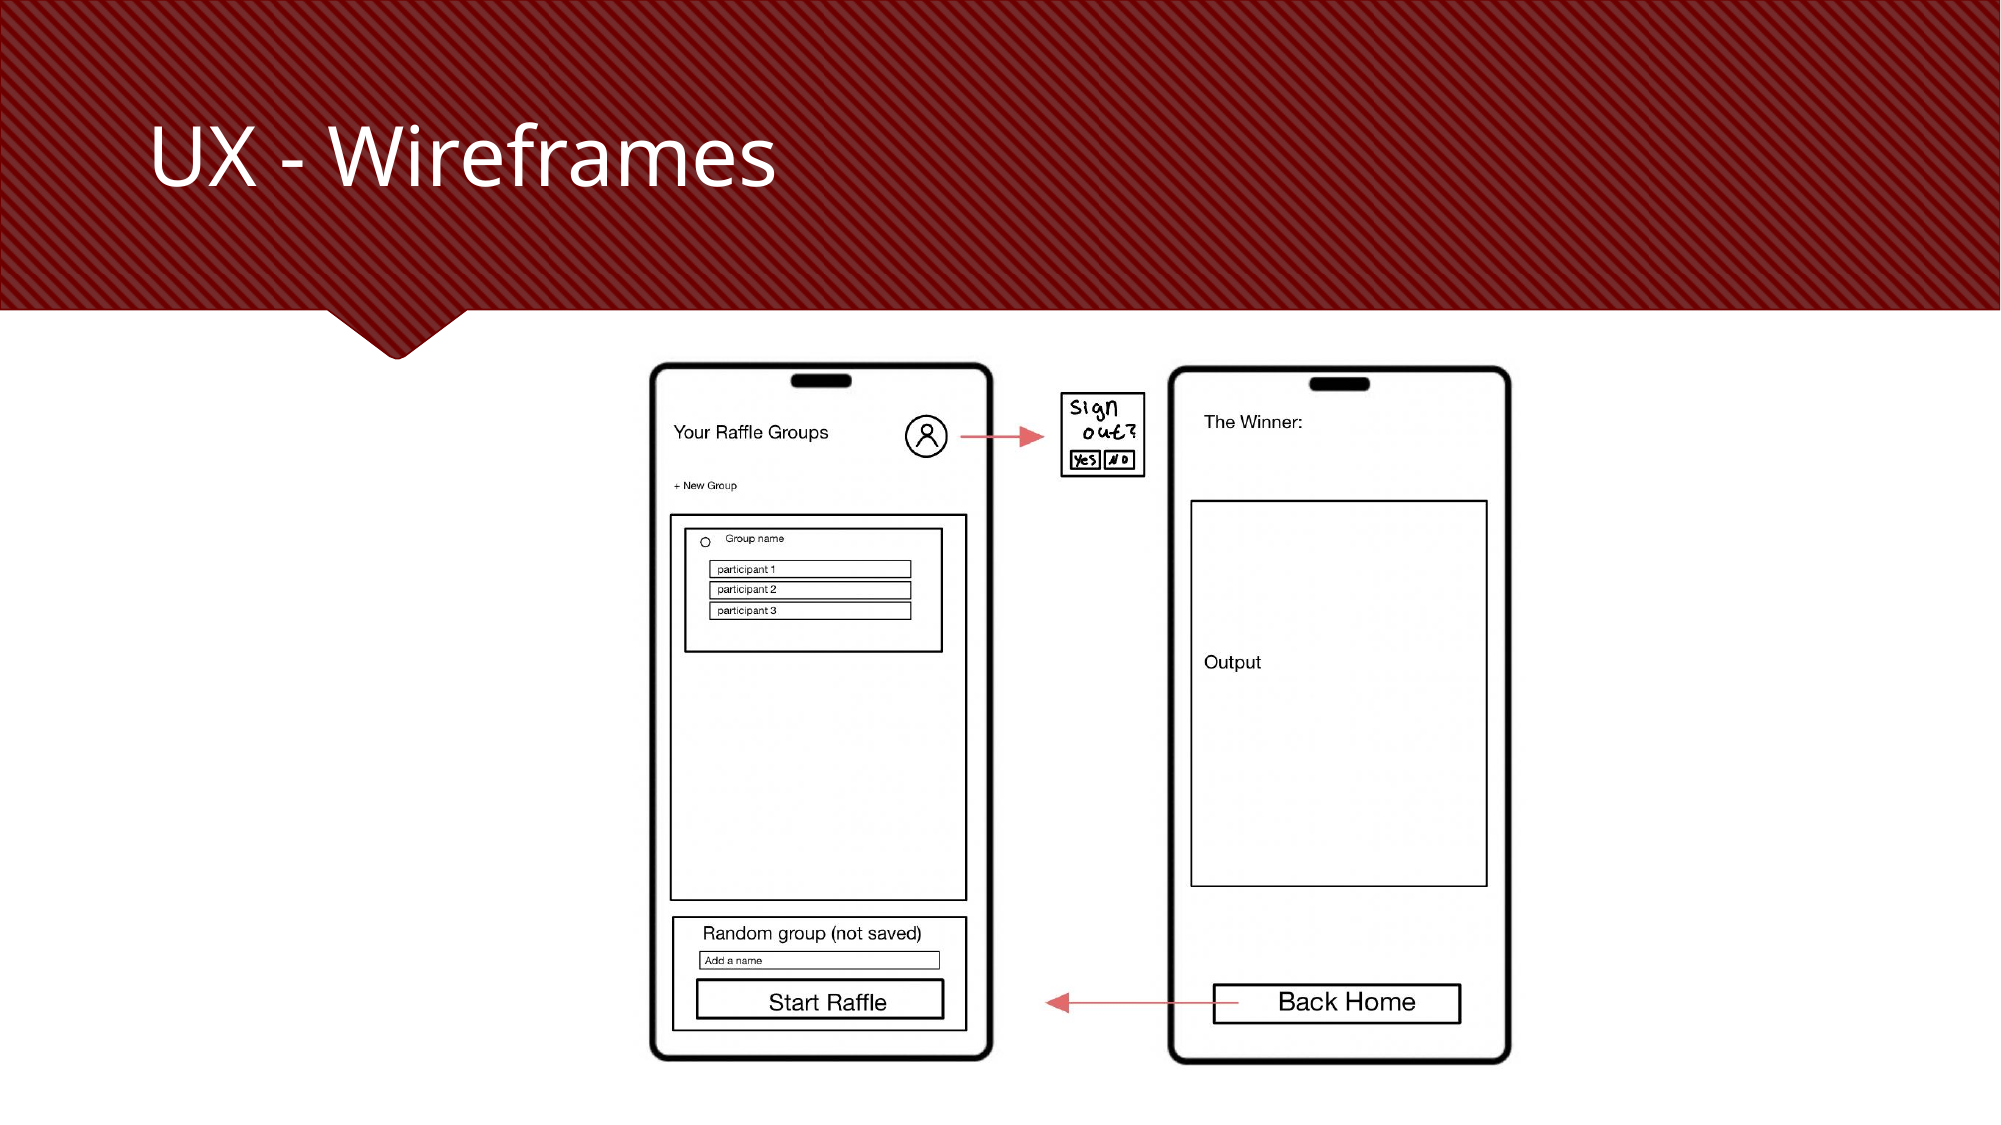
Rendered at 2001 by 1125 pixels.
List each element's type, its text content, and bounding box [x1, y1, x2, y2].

title UX - Wireframes [132, 73, 1868, 233]
picture [533, 317, 1617, 1106]
